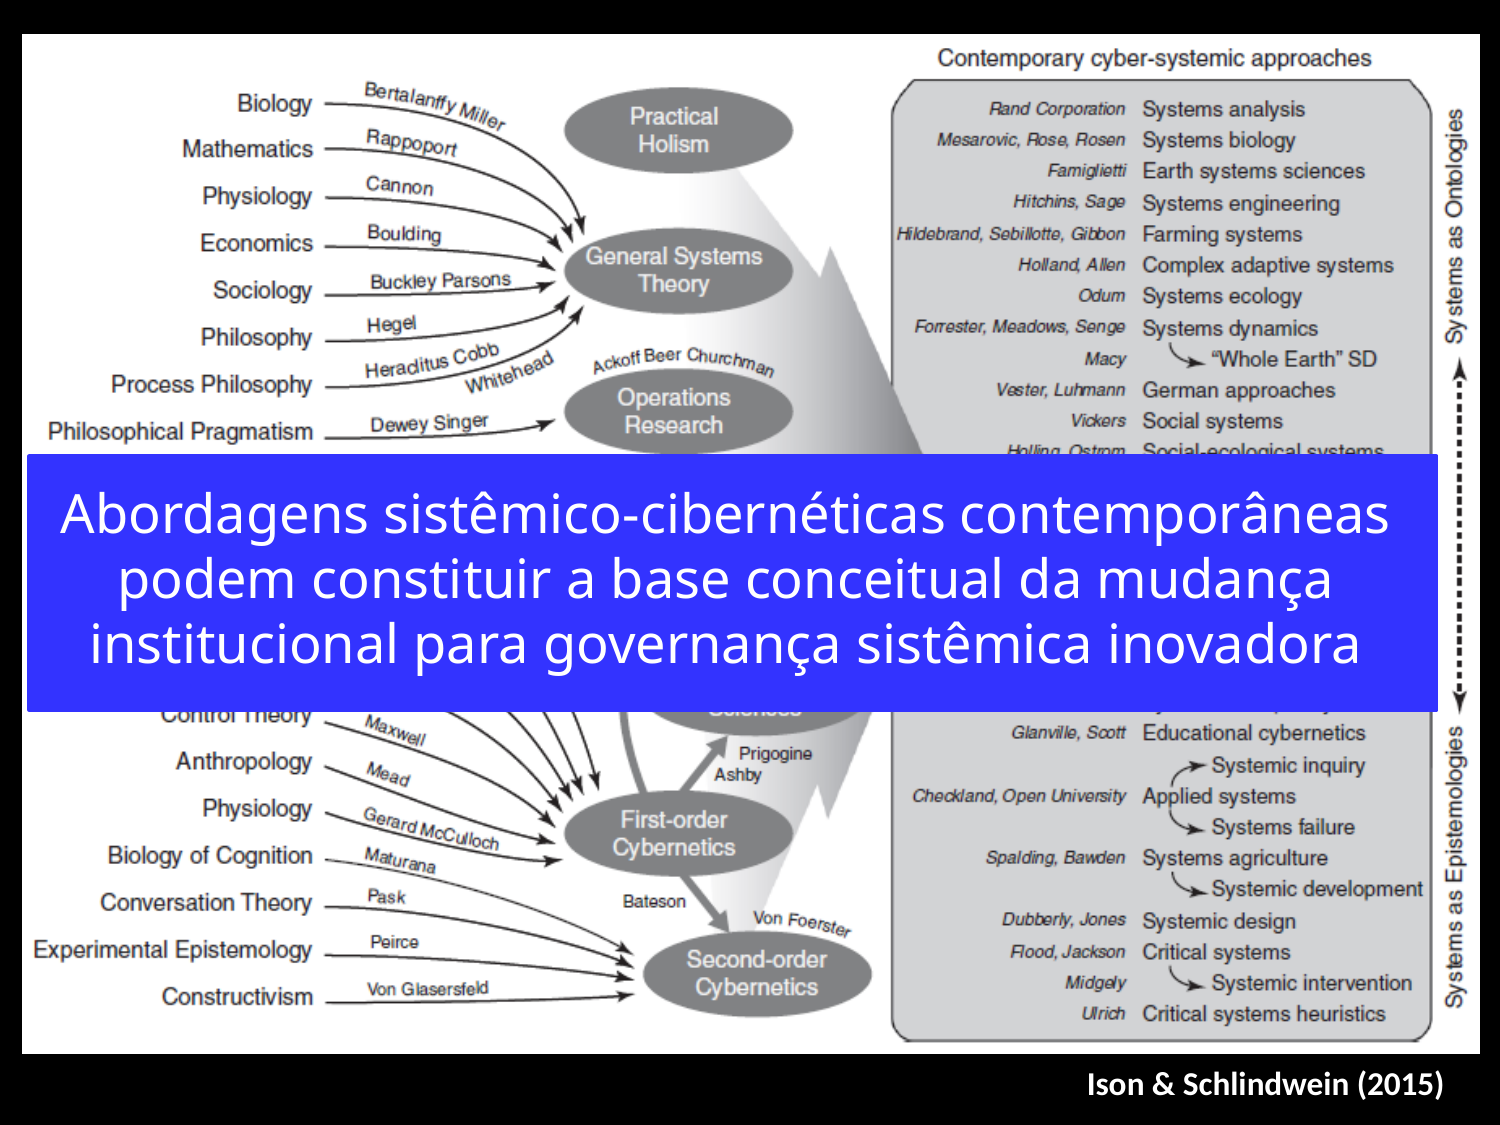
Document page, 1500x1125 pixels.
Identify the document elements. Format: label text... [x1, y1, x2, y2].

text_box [29, 455, 1437, 711]
picture [22, 34, 1481, 1054]
text_box Ison & Schlindwein (2015) [1072, 1054, 1496, 1109]
